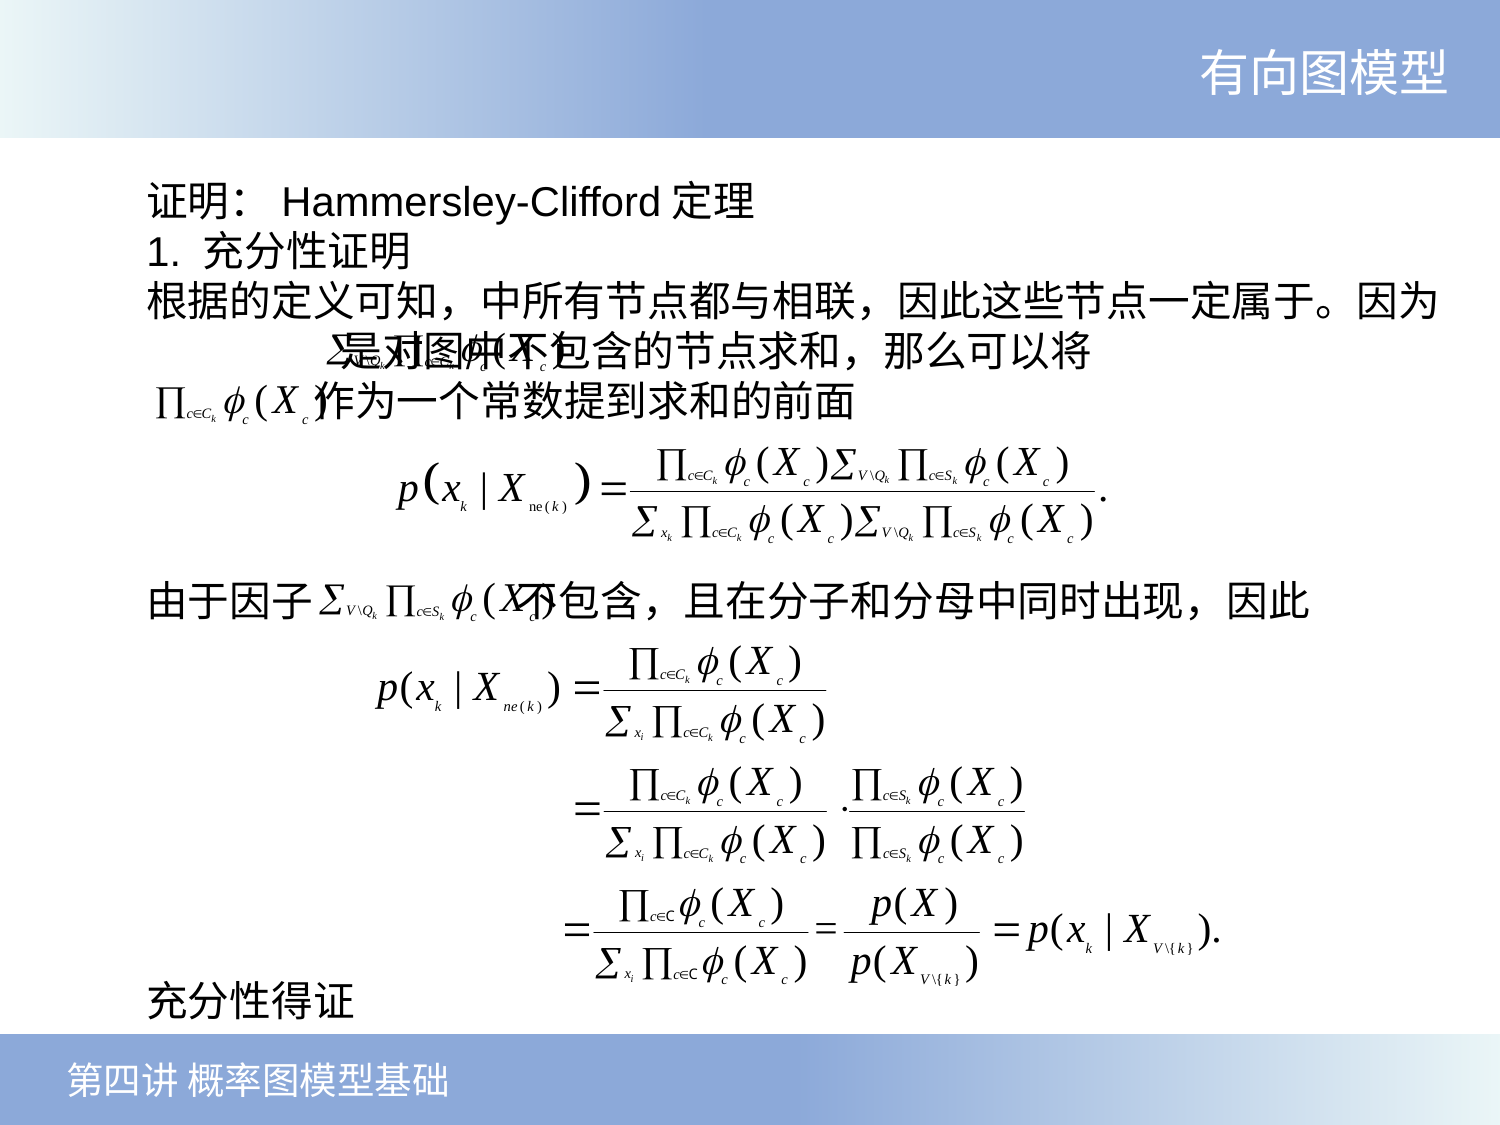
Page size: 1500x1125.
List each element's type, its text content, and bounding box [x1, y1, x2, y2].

text_box 有向图模型 [1178, 18, 1471, 125]
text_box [315, 574, 560, 628]
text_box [368, 636, 1224, 994]
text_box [151, 376, 332, 431]
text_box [322, 324, 569, 378]
text_box 第四讲 概率图模型基础 [0, 1034, 1500, 1125]
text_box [389, 439, 1111, 549]
text_box [0, 1, 1500, 138]
